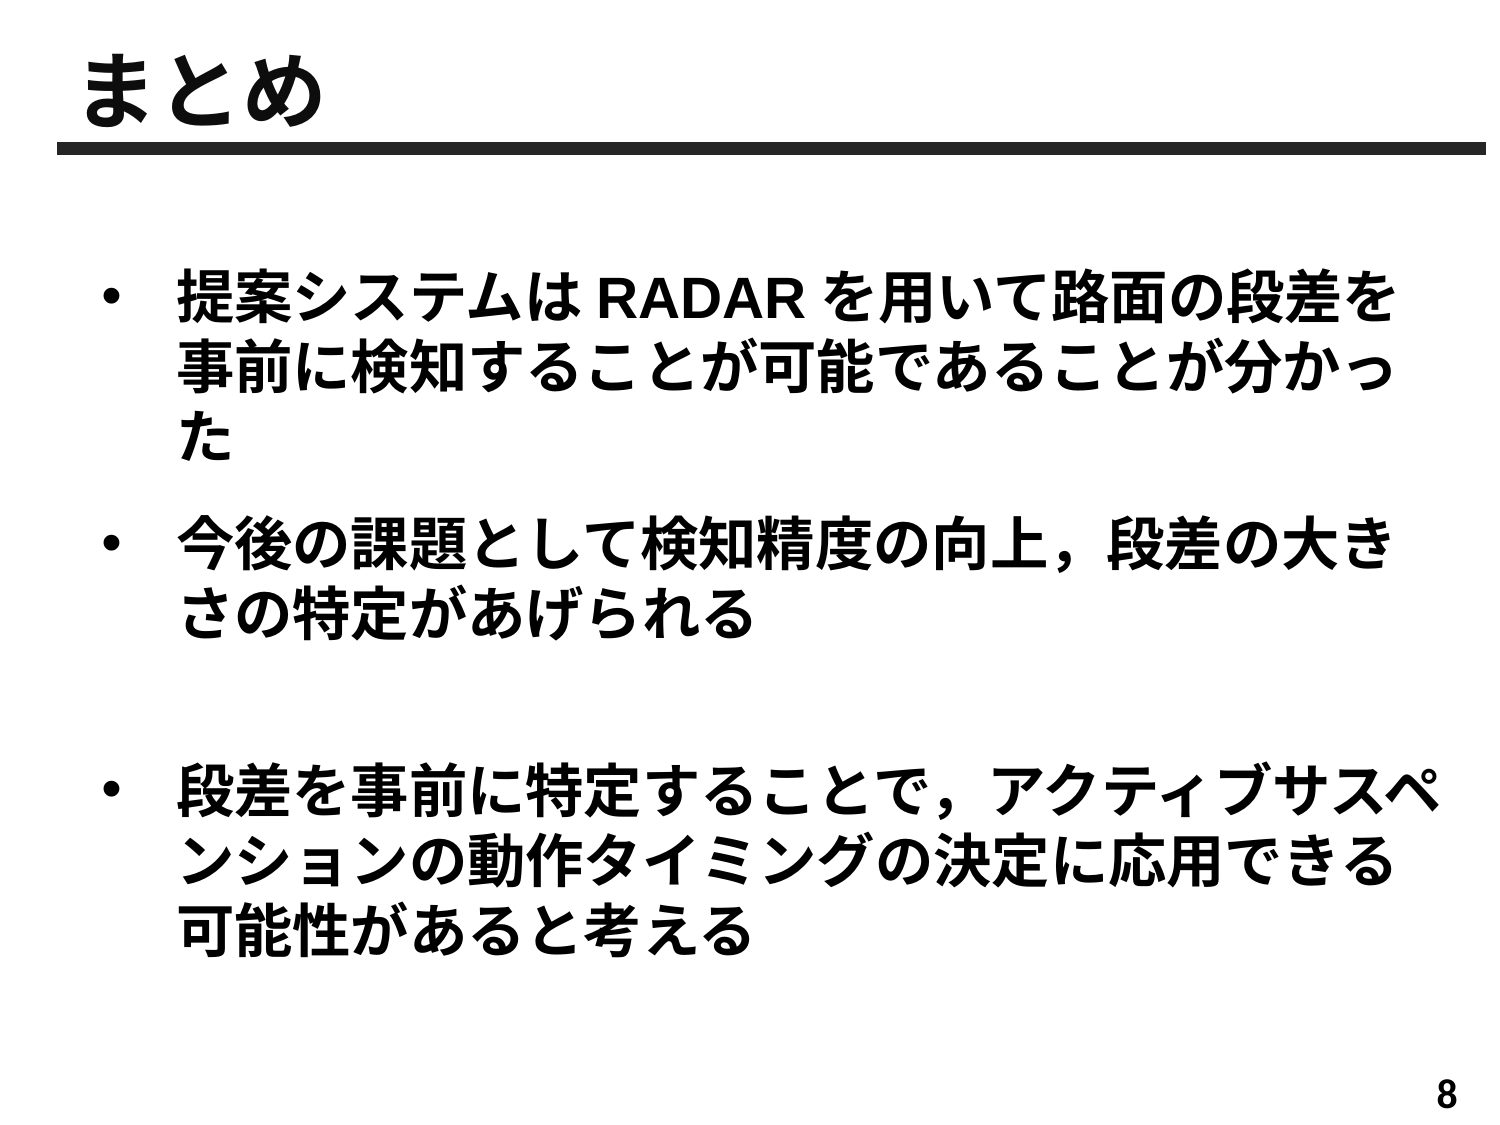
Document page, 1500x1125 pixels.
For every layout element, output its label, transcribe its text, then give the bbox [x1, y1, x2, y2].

text_box 提案システムはRADARを用いて路面の段差を事前に検知することが可能であることが分かった [86, 252, 1457, 478]
text_box 今後の課題として検知精度の向上，段差の大きさの特定があげられる [86, 499, 1457, 655]
text_box 段差を事前に特定することで，アクティブサスペンションの動作タイミングの決定に応用できる可能性があると考える [86, 746, 1457, 971]
text_box まとめ [58, 31, 342, 148]
text_box 8 [1394, 1059, 1500, 1125]
